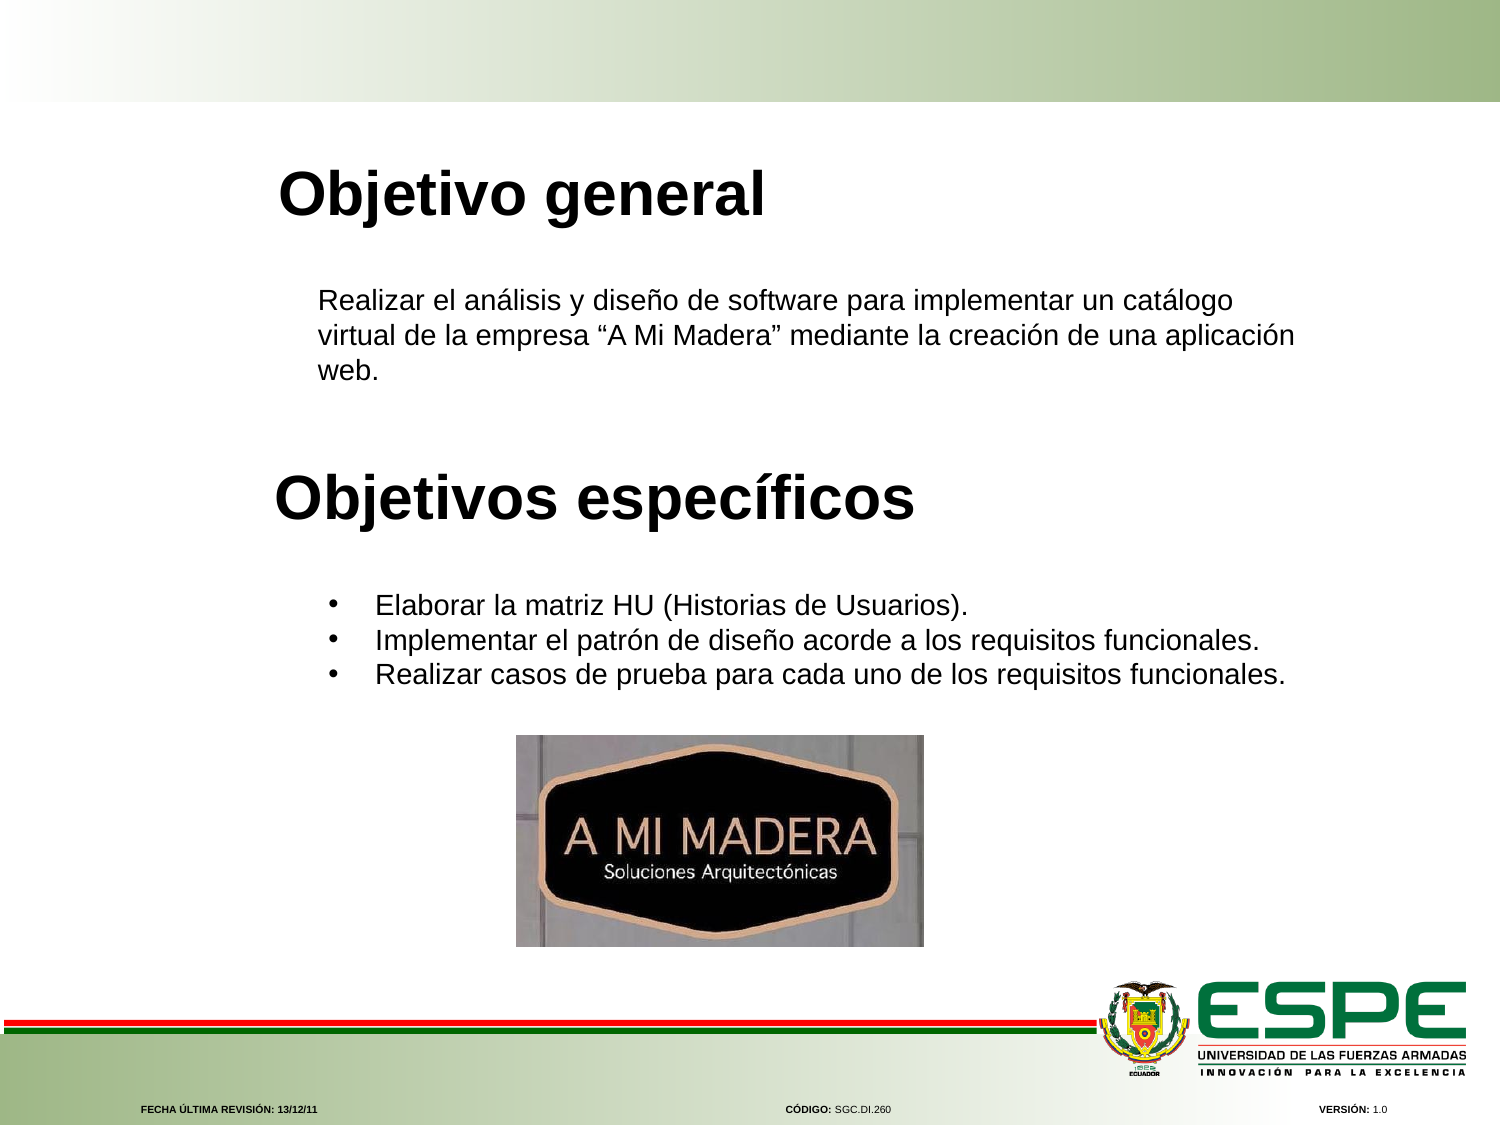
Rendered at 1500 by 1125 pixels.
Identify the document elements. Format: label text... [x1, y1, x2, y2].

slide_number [63, 1091, 396, 1125]
picture [516, 734, 924, 947]
text_box Objetivo general [263, 145, 1240, 236]
picture [1099, 981, 1466, 1076]
footer CÓDIGO: SGC.DI.260 [719, 1092, 958, 1125]
slide_number VERSIÓN: 1.0 [1281, 1092, 1425, 1125]
text_box Elaborar la matriz HU (Historias de Usuarios). Implementar el patrón de diseño acorde a los requisitos funcionales. Realizar casos de prueba para cada uno de los requisitos funcionales. [313, 578, 1337, 734]
text_box Realizar el análisis y diseño de software para implementar un catálogo virtual de la empresa “A Mi Madera” mediante la creación de una aplicación web. [303, 273, 1326, 394]
text_box Objetivos específicos [259, 449, 1236, 540]
